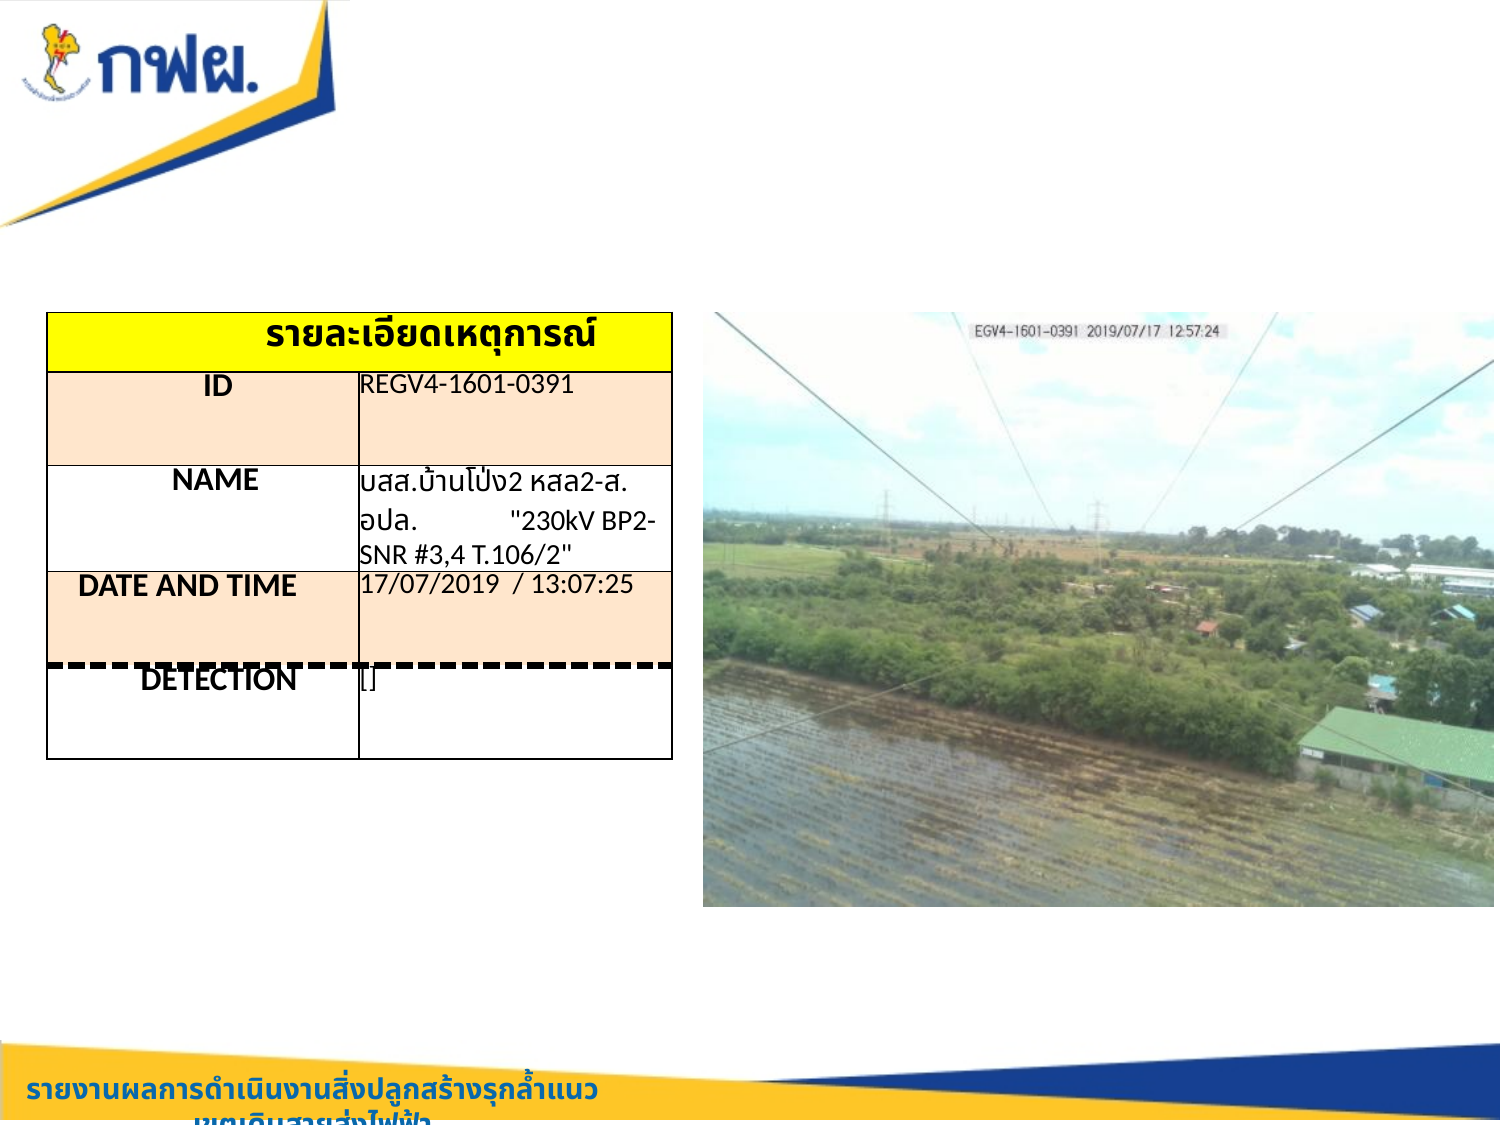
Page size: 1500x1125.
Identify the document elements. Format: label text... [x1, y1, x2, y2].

table_cell DETECTION [48, 665, 358, 758]
table_cell REGV4-1601-0391 [360, 373, 671, 465]
table_cell บสส.บ้านโป่ง2 หสล2-ส. อปล. "230kV BP2-SNR #3,4 T.106/2" [360, 466, 671, 571]
table_cell DATE AND TIME [48, 572, 358, 665]
picture [0, 0, 351, 235]
picture [702, 312, 1494, 907]
table_cell ID [48, 373, 358, 465]
table_cell 17/07/2019 / 13:07:25 [360, 572, 671, 665]
table_header รายละเอียดเหตุการณ์ [48, 313, 671, 371]
table_cell [] [360, 665, 671, 758]
table_cell NAME [48, 466, 358, 571]
picture [0, 1040, 1500, 1120]
